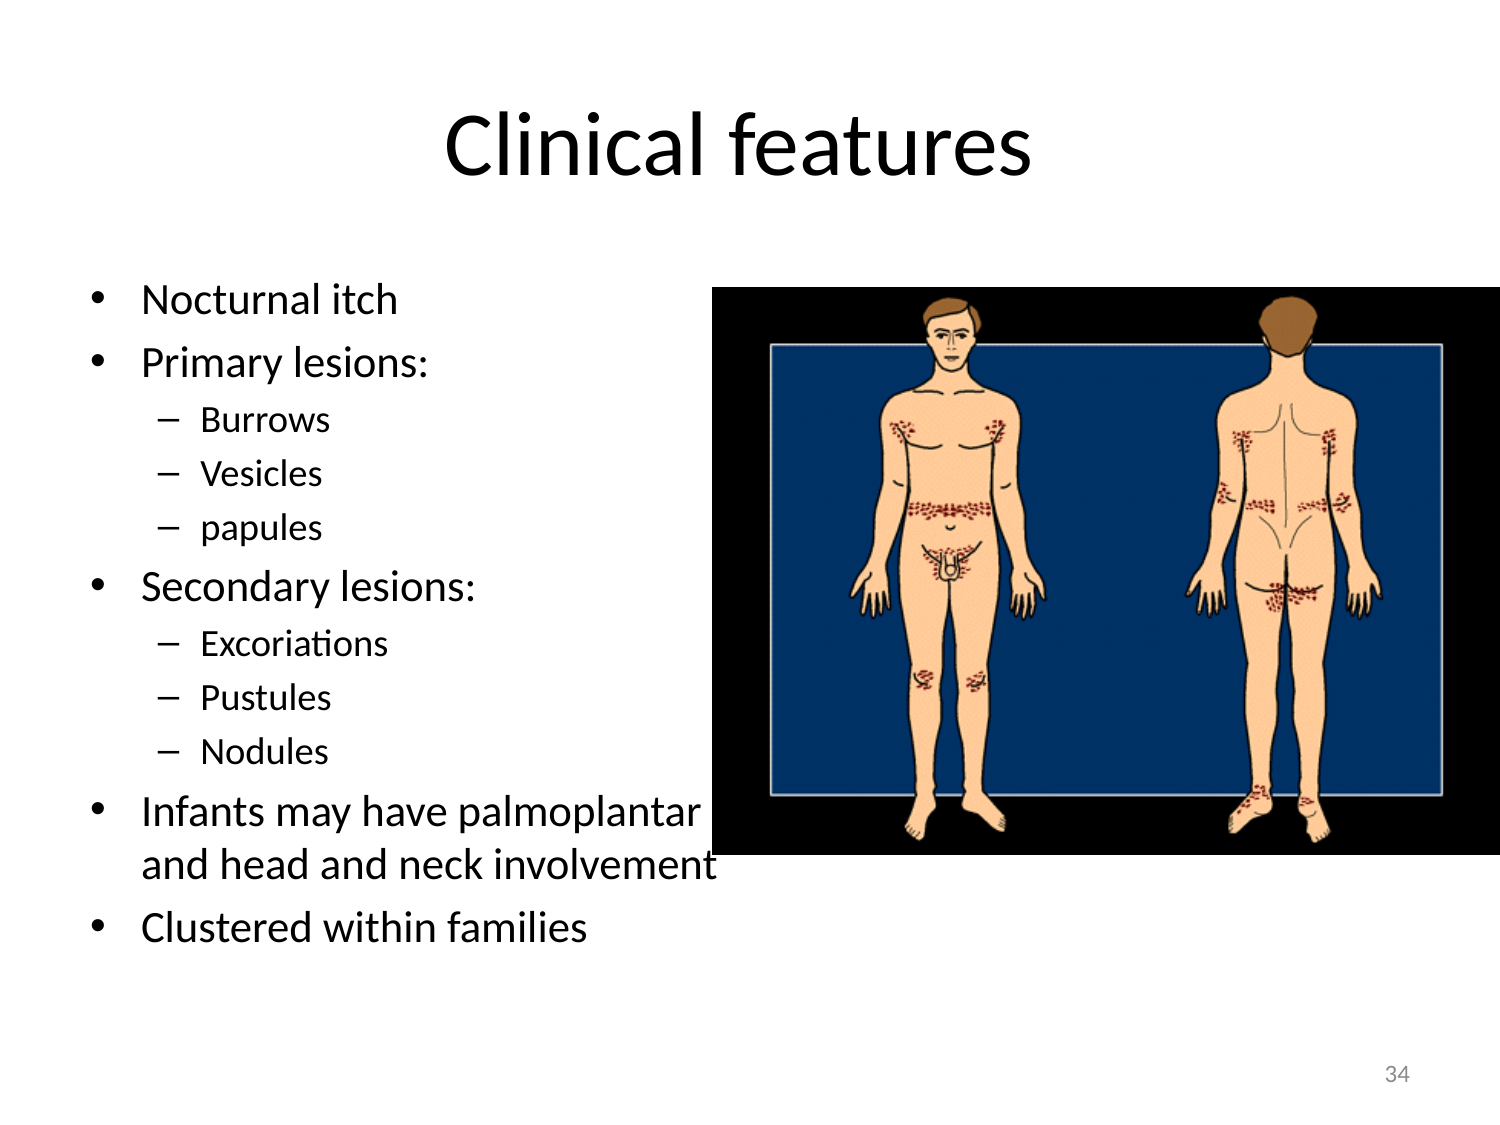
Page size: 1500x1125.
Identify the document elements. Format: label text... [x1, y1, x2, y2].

title Clinical features [75, 45, 1425, 233]
list Nocturnal itch Primary lesions: Burrows Vesicles papules Secondary lesions: Excoriations Pustules Nodules Infants may have palmoplantar and head and neck involvement Clustered within families [75, 262, 738, 1005]
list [712, 287, 1500, 855]
slide_number 34 [1074, 1042, 1425, 1103]
